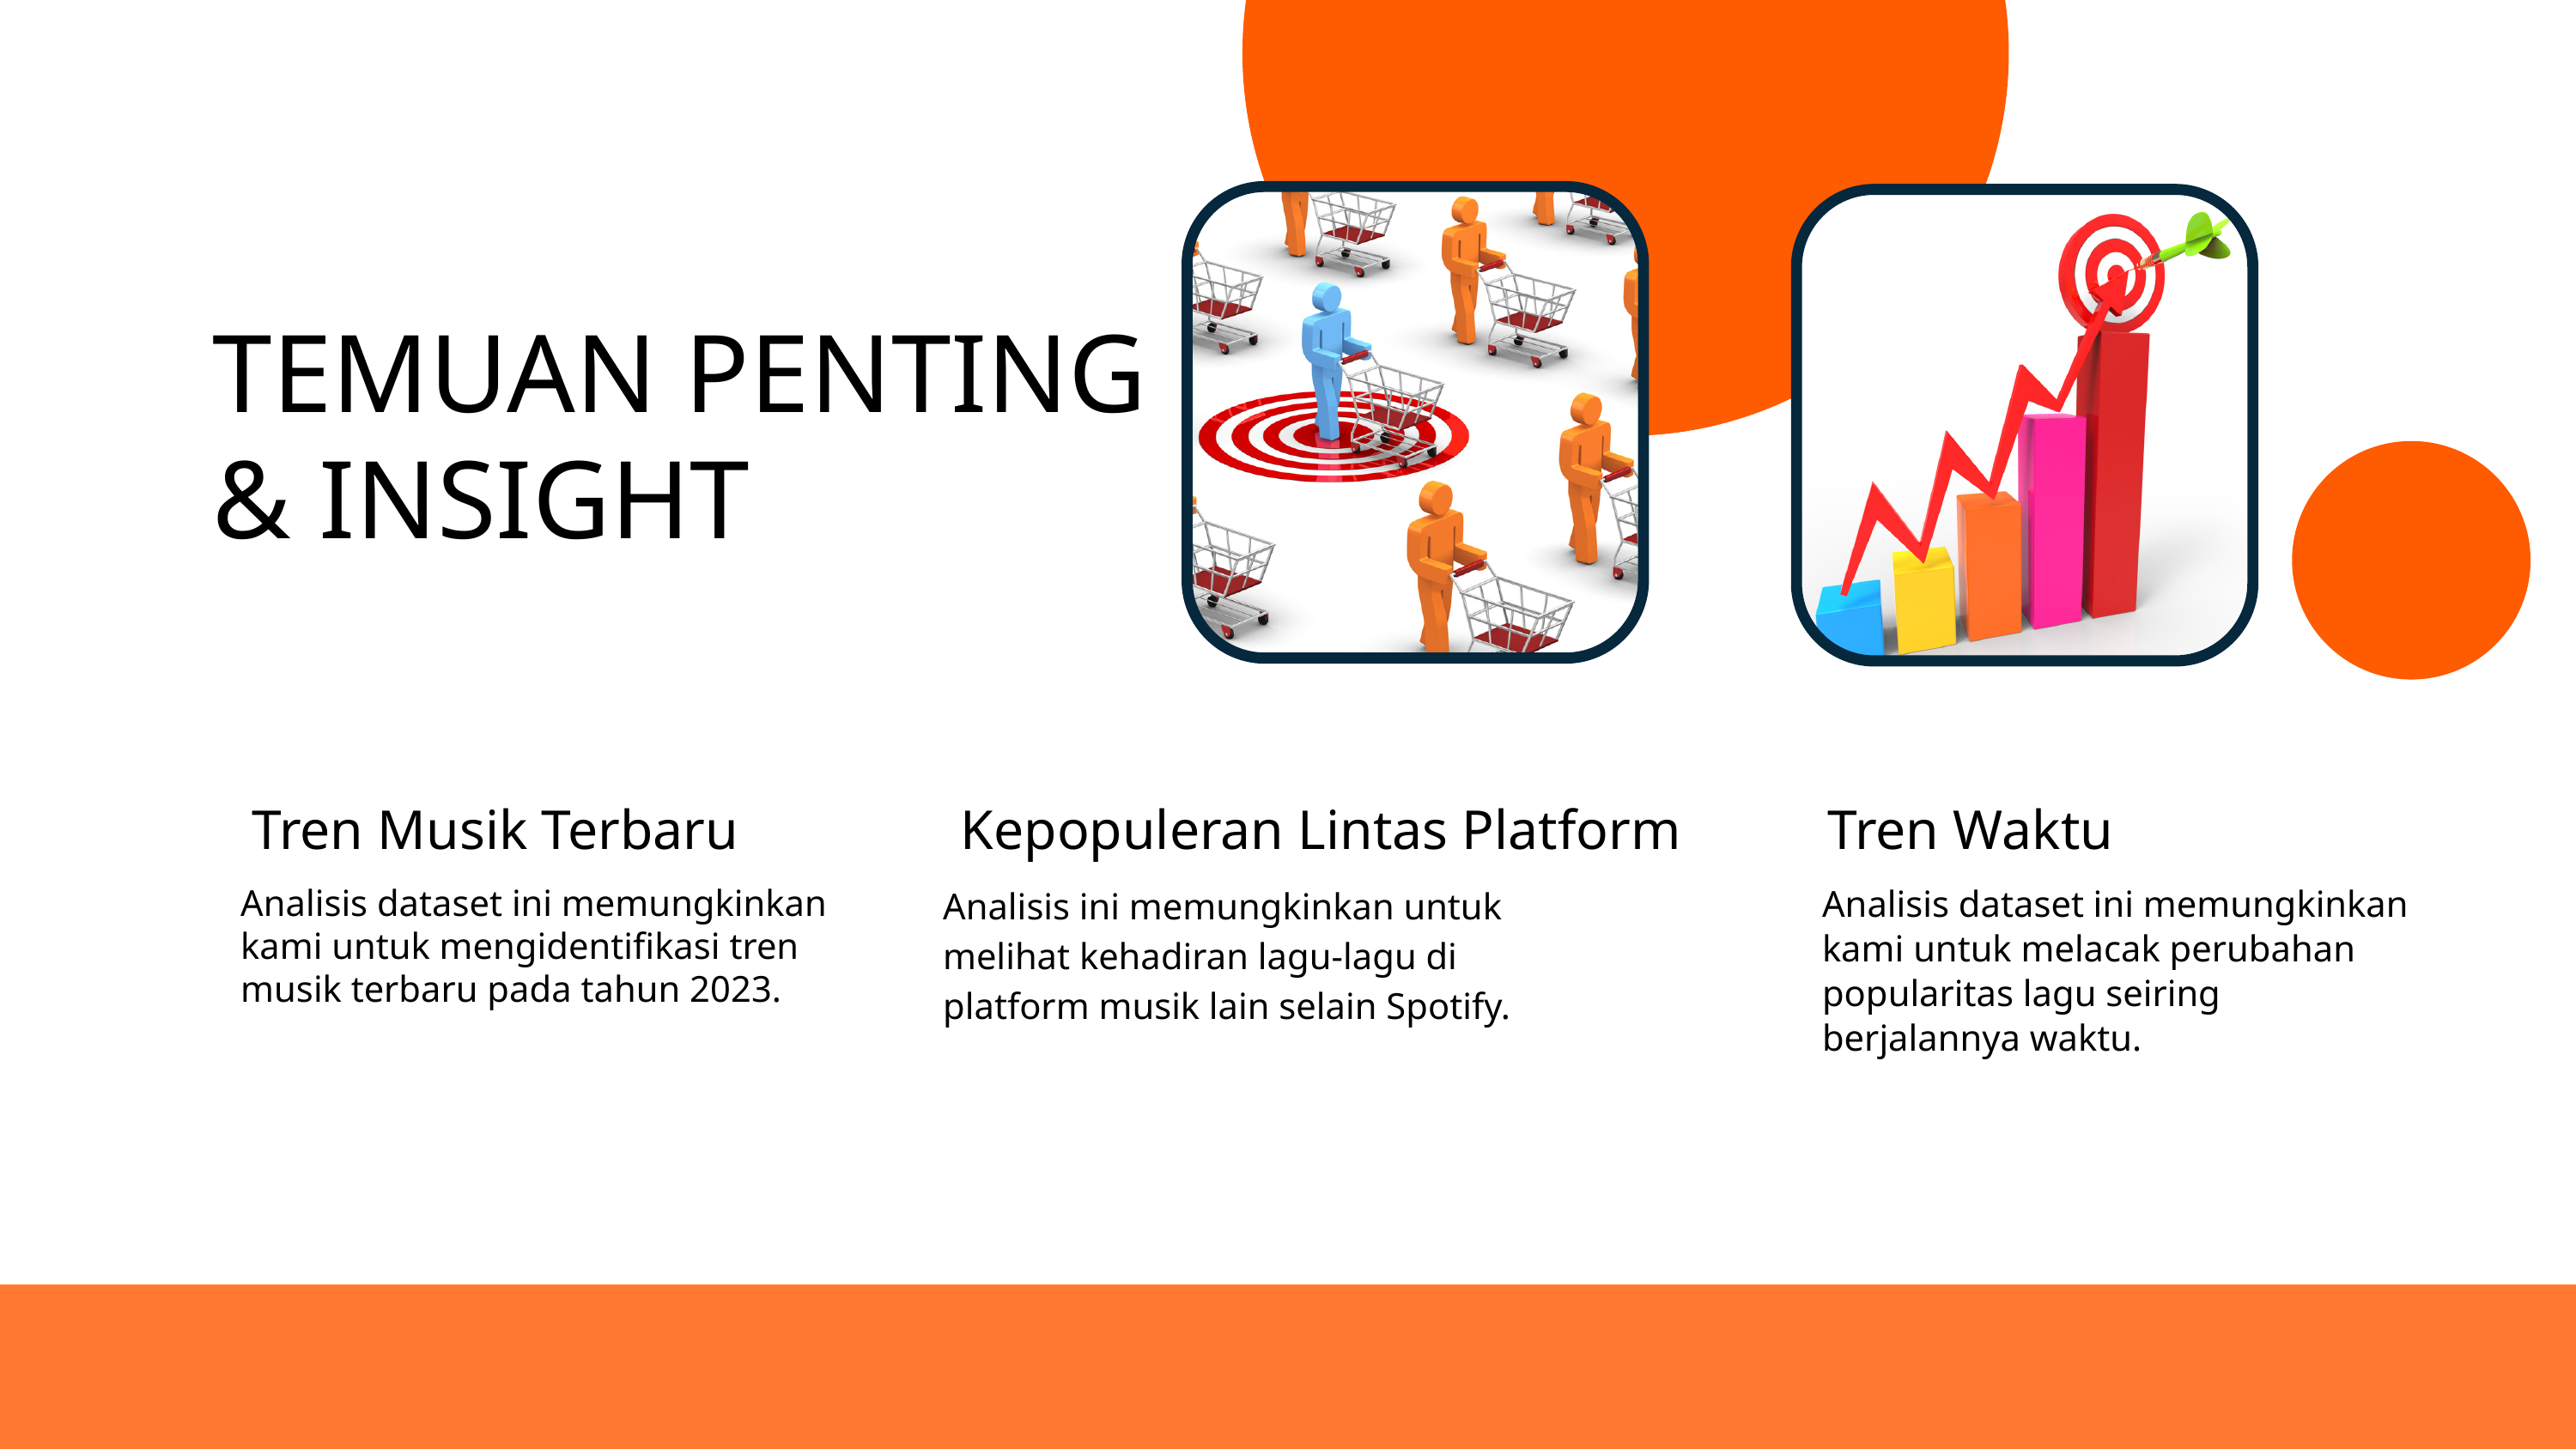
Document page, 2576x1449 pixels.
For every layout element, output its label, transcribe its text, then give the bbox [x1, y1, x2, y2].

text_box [1181, 180, 1649, 664]
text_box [1790, 183, 2259, 667]
text_box TEMUAN PENTING & INSIGHT [212, 306, 1148, 561]
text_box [1805, 793, 2412, 1059]
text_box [1242, 0, 2009, 437]
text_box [926, 793, 1716, 1026]
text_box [0, 1284, 2576, 1449]
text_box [177, 793, 837, 1056]
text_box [2292, 440, 2531, 680]
